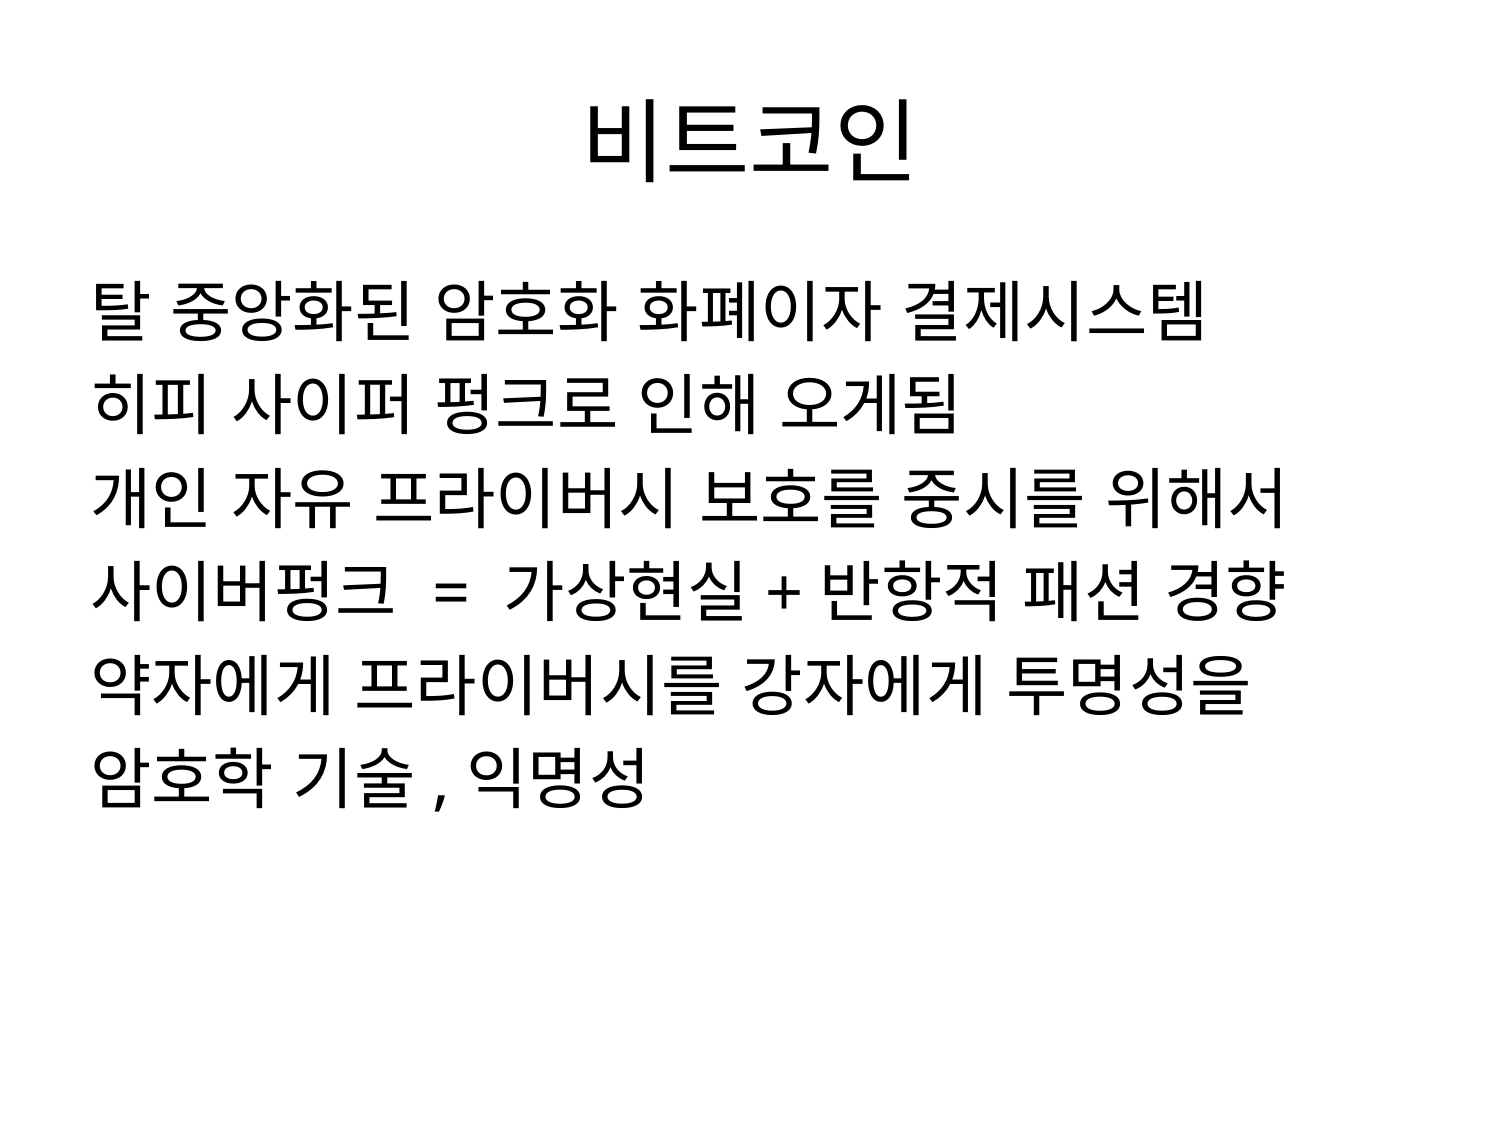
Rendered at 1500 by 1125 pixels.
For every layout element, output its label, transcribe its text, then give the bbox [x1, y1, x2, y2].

list 탈 중앙화된 암호화 화폐이자 결제시스템 히피 사이퍼 펑크로 인해 오게됨 개인 자유 프라이버시 보호를 중시를 위해서 사이버펑크 = 가상현실+반항적 패션 경향 약자에게 프라이버시를 강자에게 투명성을 암호학 기술,익명성 [75, 262, 1425, 1005]
title 비트코인 [75, 45, 1425, 233]
